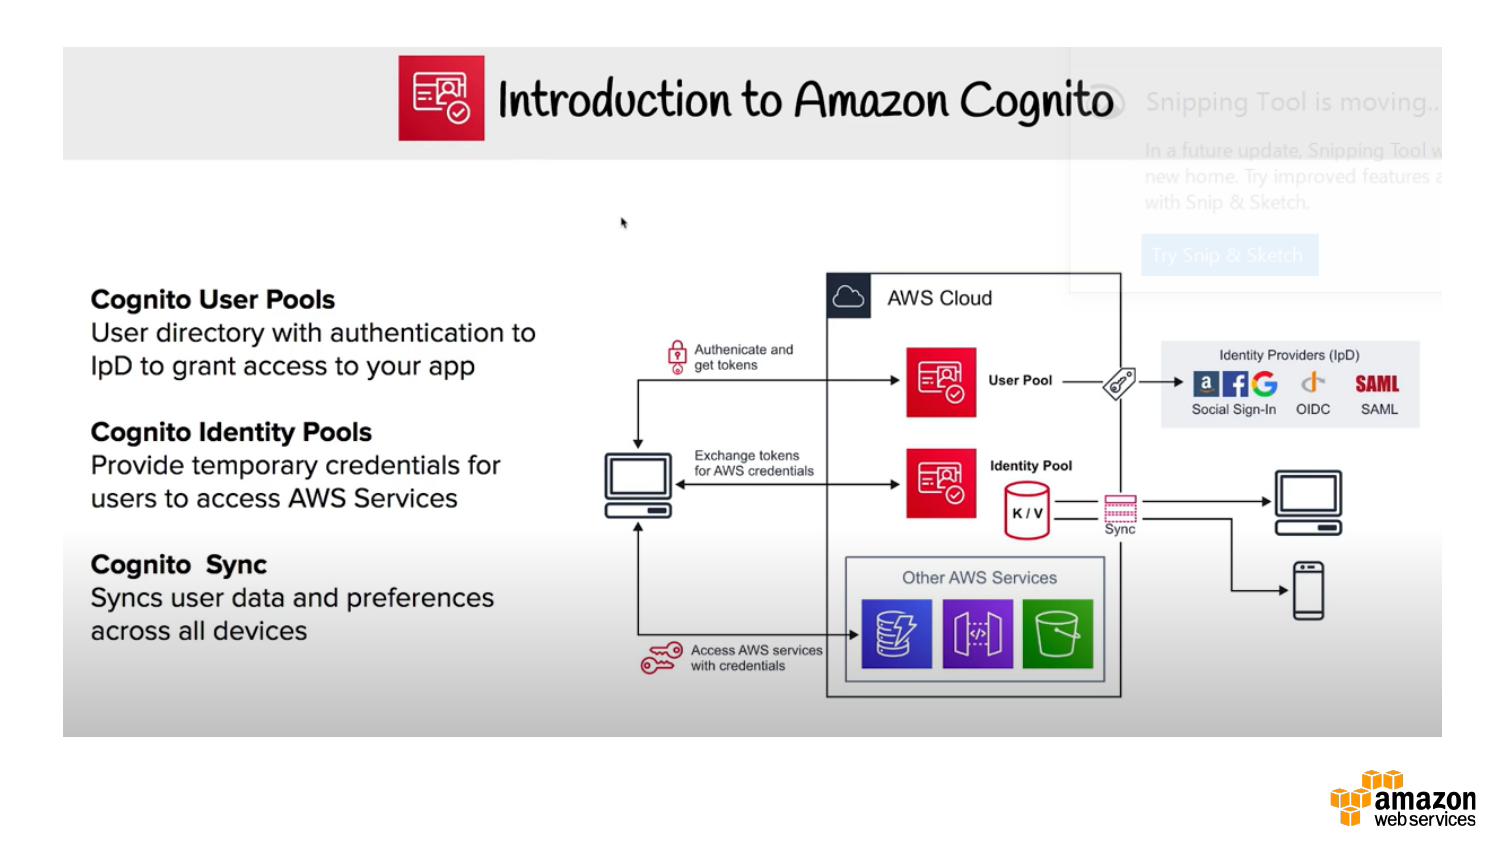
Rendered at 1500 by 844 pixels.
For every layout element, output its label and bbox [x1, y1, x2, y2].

picture [63, 46, 1442, 737]
